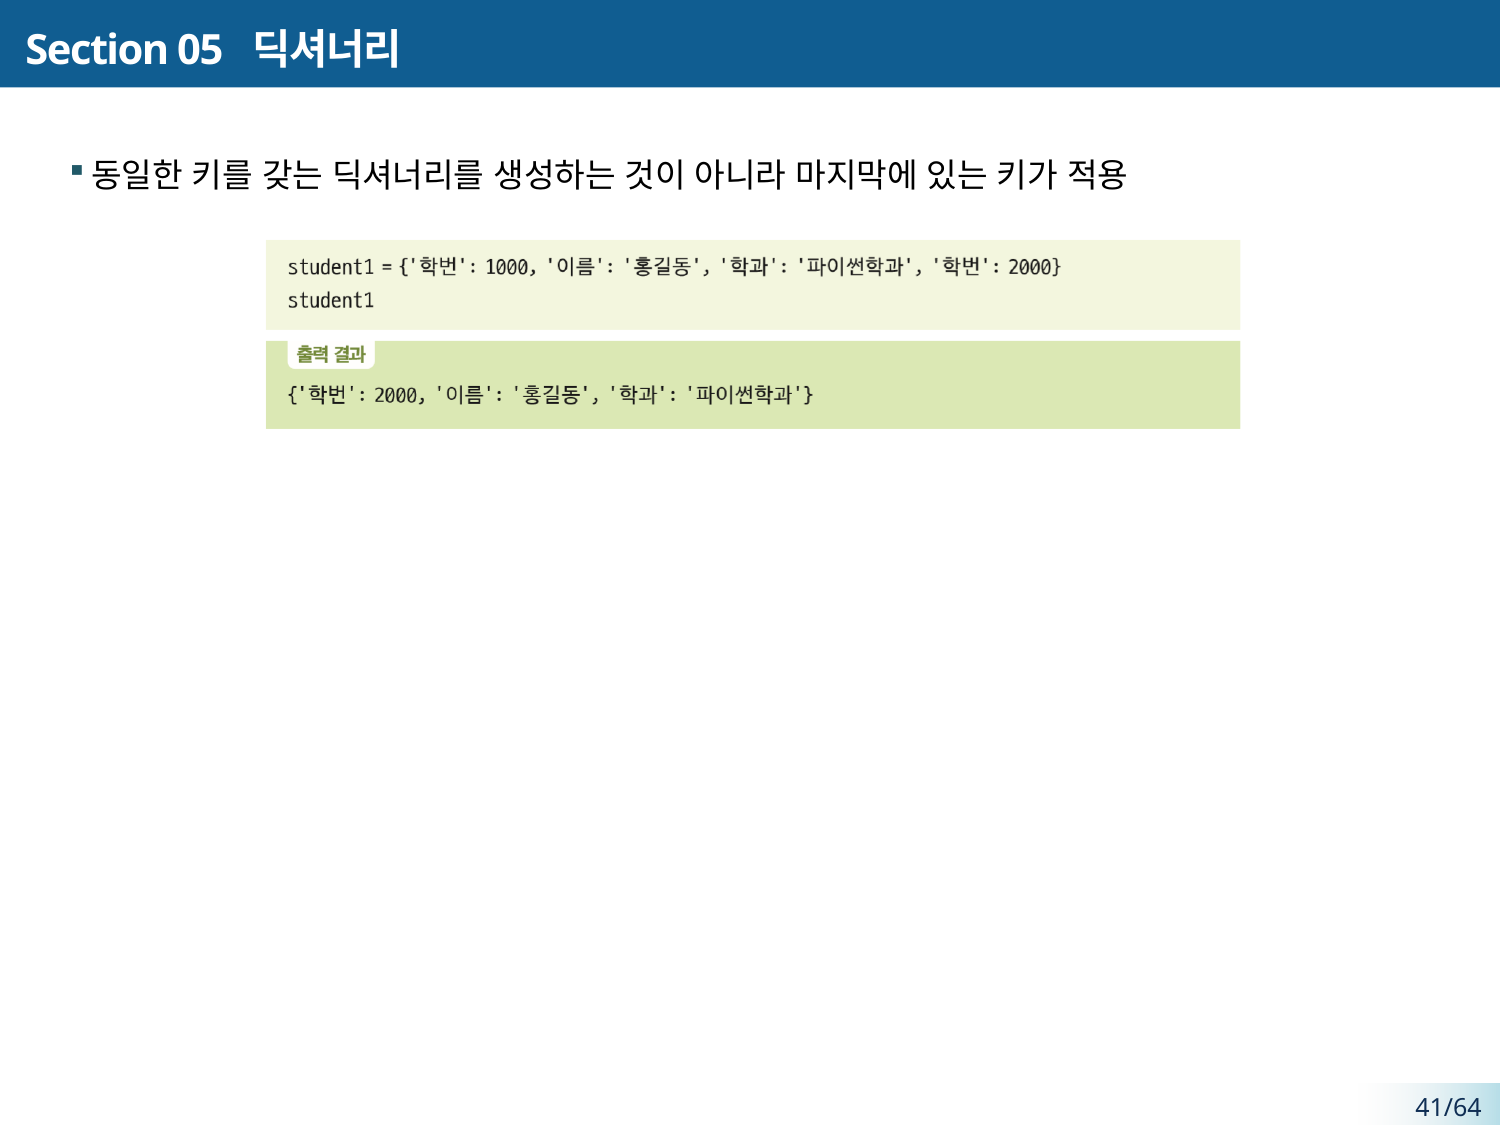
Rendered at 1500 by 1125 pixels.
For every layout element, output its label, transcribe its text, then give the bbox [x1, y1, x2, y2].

picture [262, 237, 1243, 435]
list 동일한 키를 갖는 딕셔너리를 생성하는 것이 아니라 마지막에 있는 키가 적용 [10, 126, 1481, 1057]
title Section 05 딕셔너리 [10, 8, 1288, 87]
